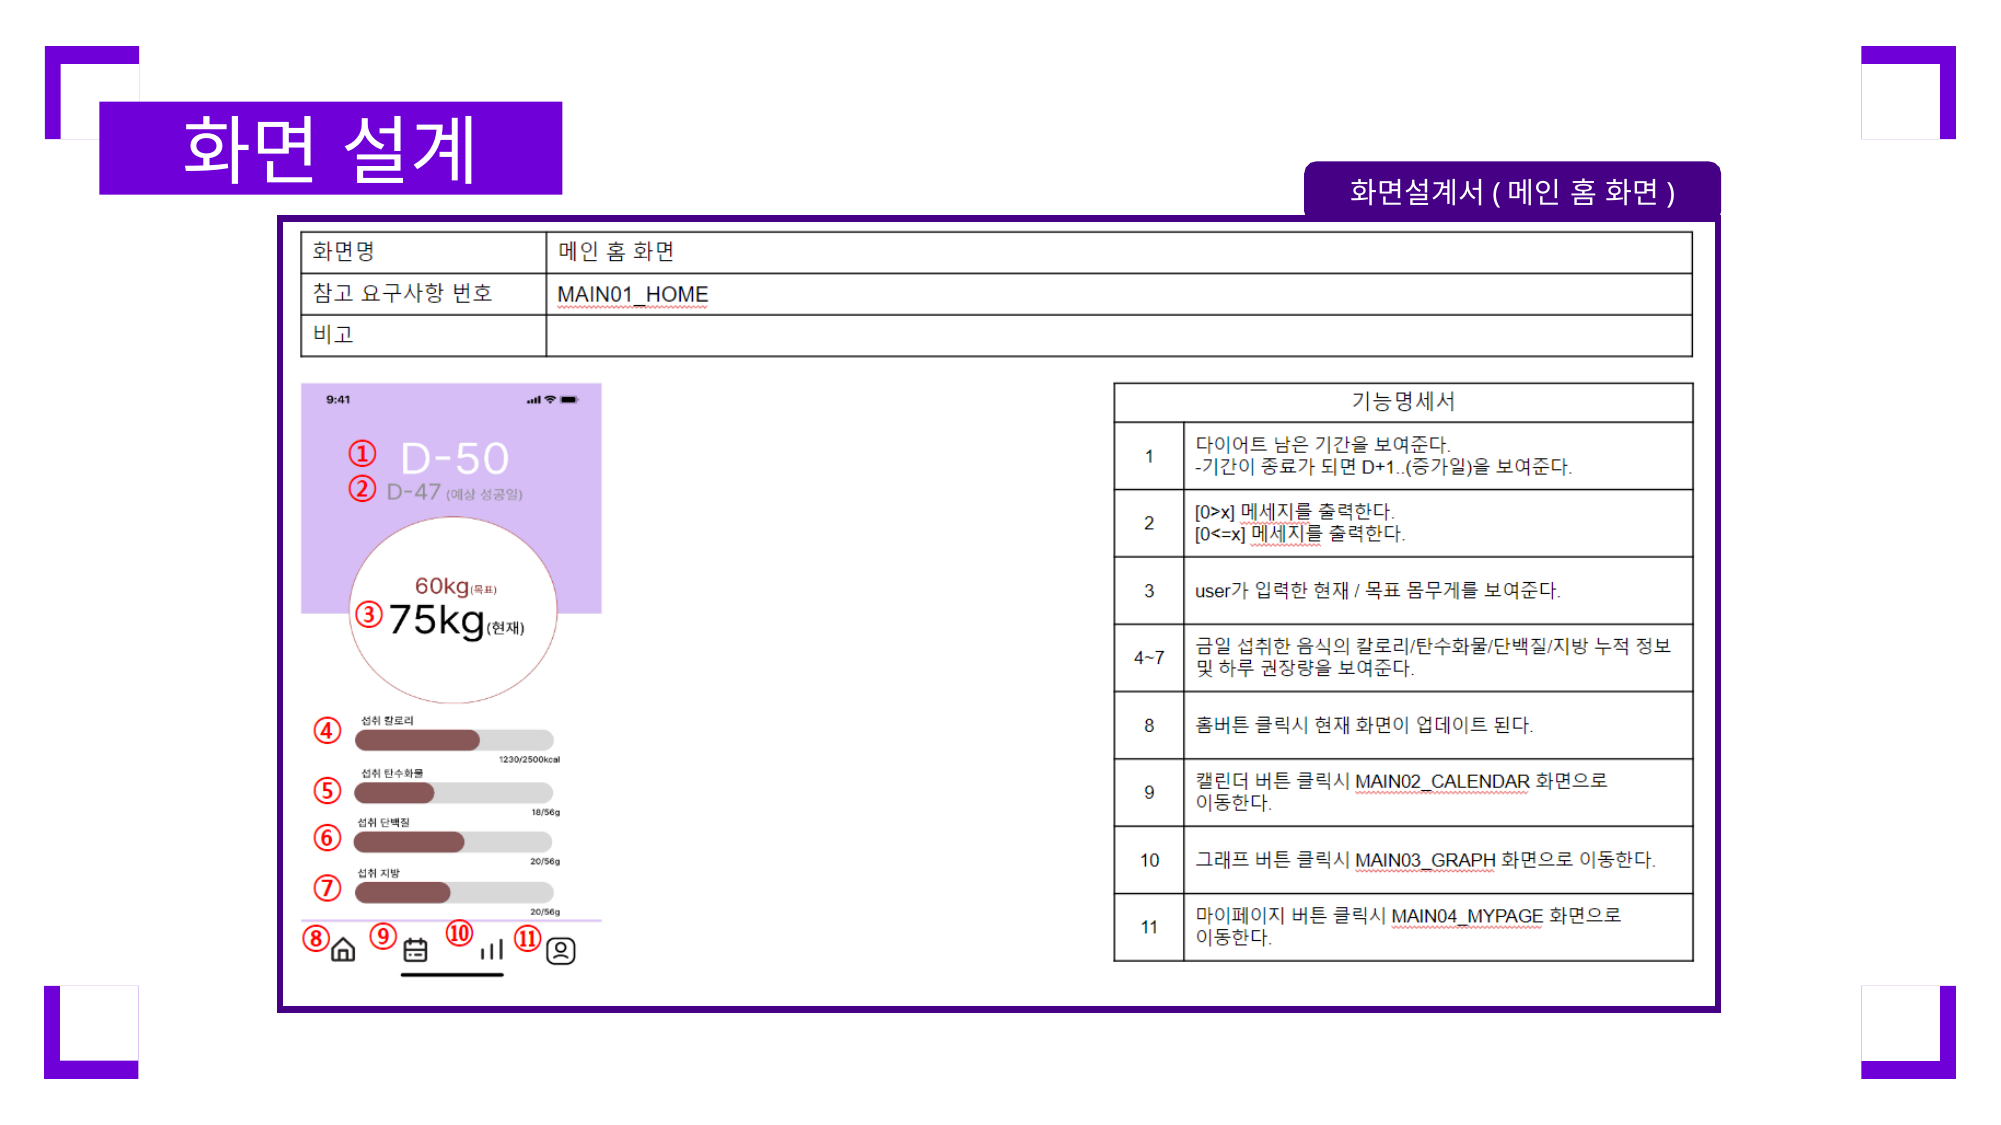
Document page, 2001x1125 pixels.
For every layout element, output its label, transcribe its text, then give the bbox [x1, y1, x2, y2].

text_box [1860, 45, 1957, 140]
text_box [279, 217, 1719, 1011]
picture [295, 223, 1705, 987]
text_box 화면설계서(메인 홈 화면) [1305, 162, 1720, 217]
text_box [44, 45, 140, 140]
text_box 화면 설계 [98, 100, 564, 196]
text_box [43, 985, 140, 1080]
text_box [1860, 985, 1957, 1080]
